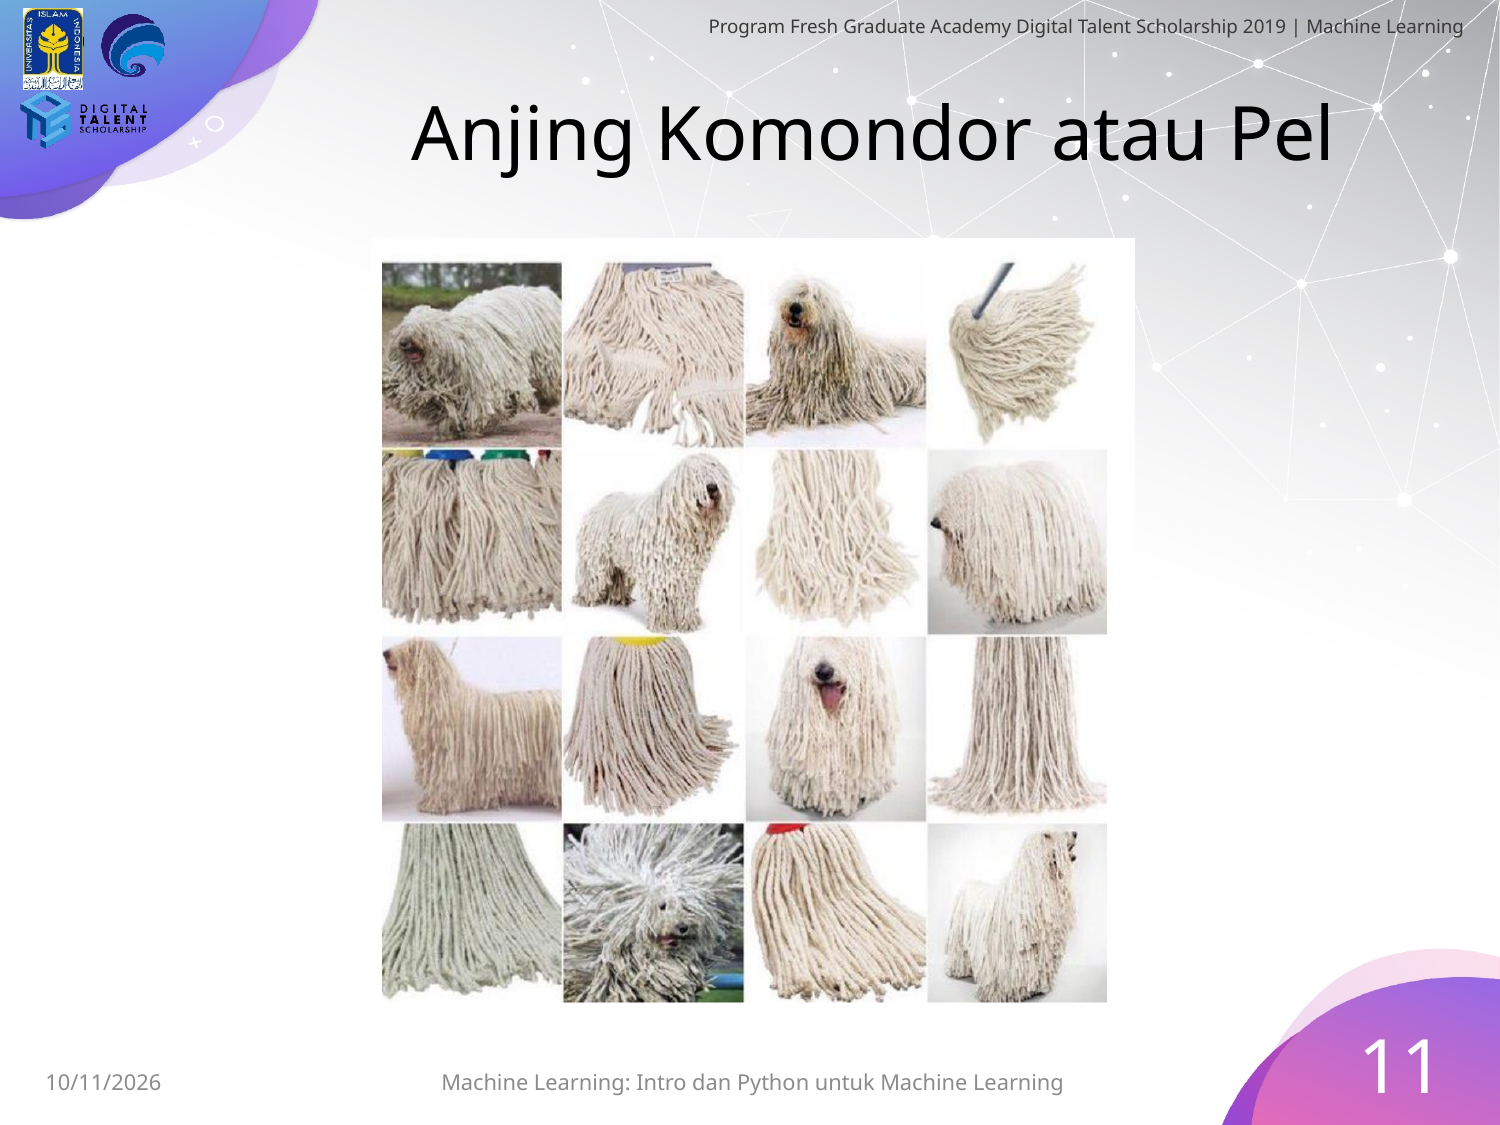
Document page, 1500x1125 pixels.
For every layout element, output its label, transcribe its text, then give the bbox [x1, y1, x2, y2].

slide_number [30, 1053, 272, 1114]
footer Machine Learning: Intro dan Python untuk Machine Learning [386, 1053, 1121, 1114]
picture [0, 0, 1500, 1125]
slide_number 11 [1327, 1025, 1477, 1115]
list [371, 238, 1135, 1014]
title Anjing Komondor atau Pel [271, 66, 1477, 207]
